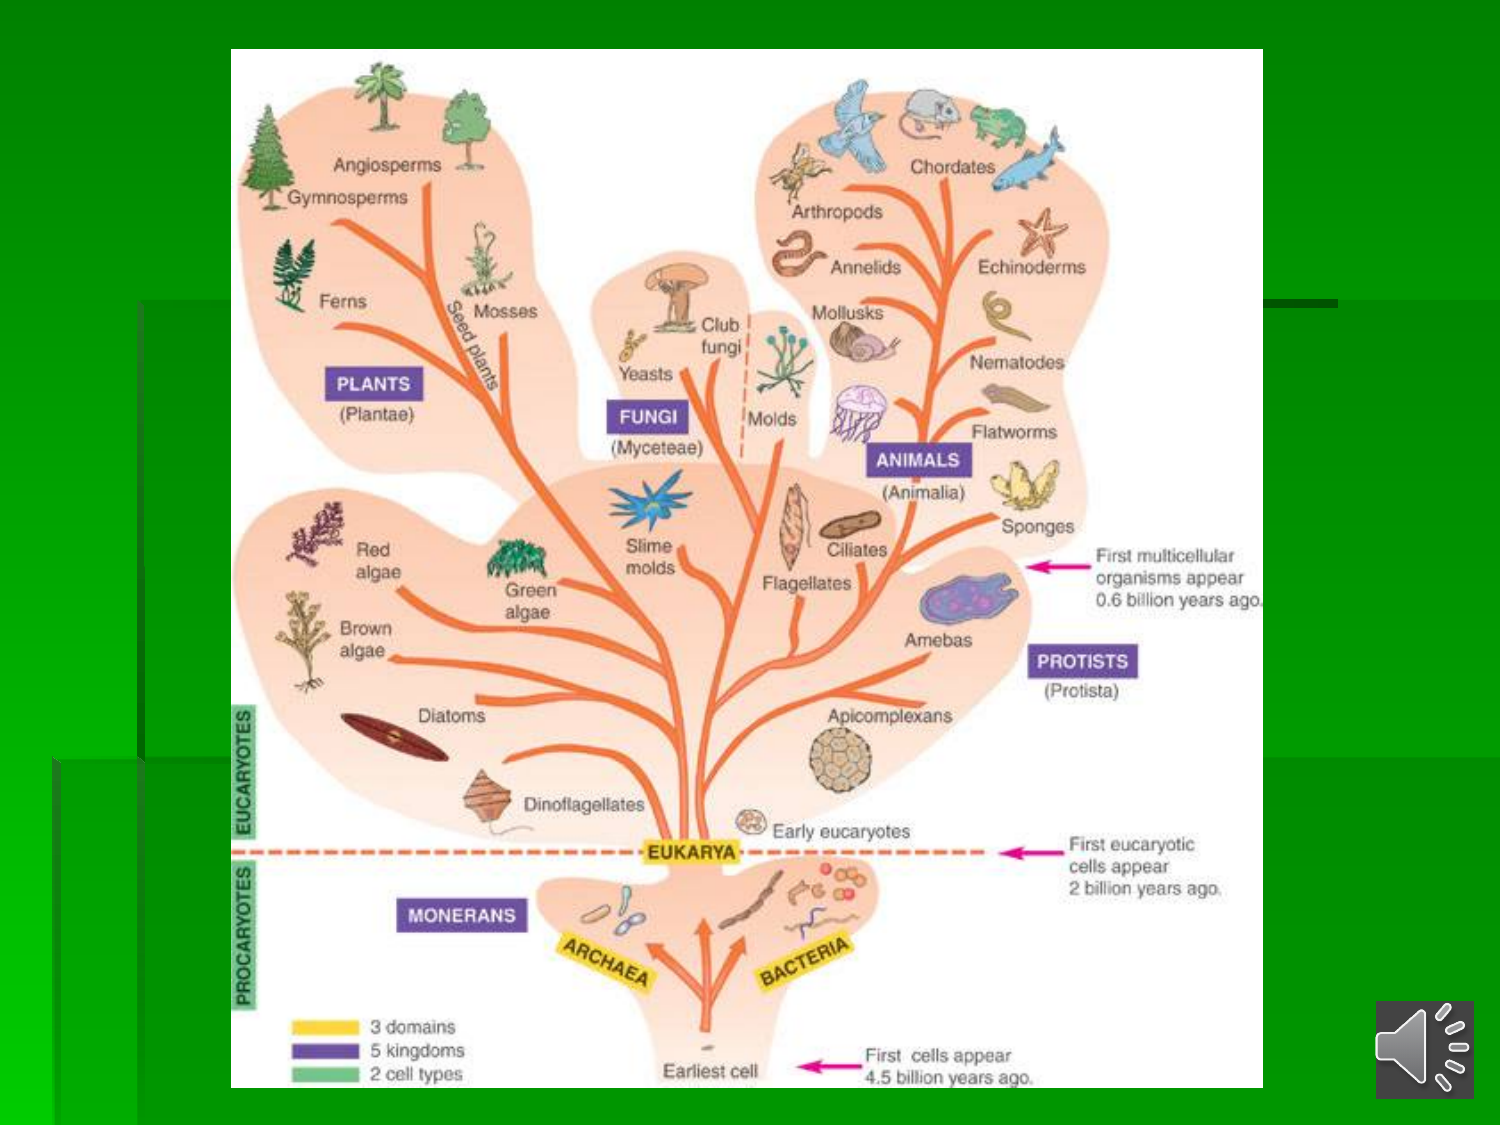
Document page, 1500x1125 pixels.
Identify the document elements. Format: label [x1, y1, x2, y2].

picture [1374, 999, 1476, 1101]
picture [231, 49, 1263, 1088]
